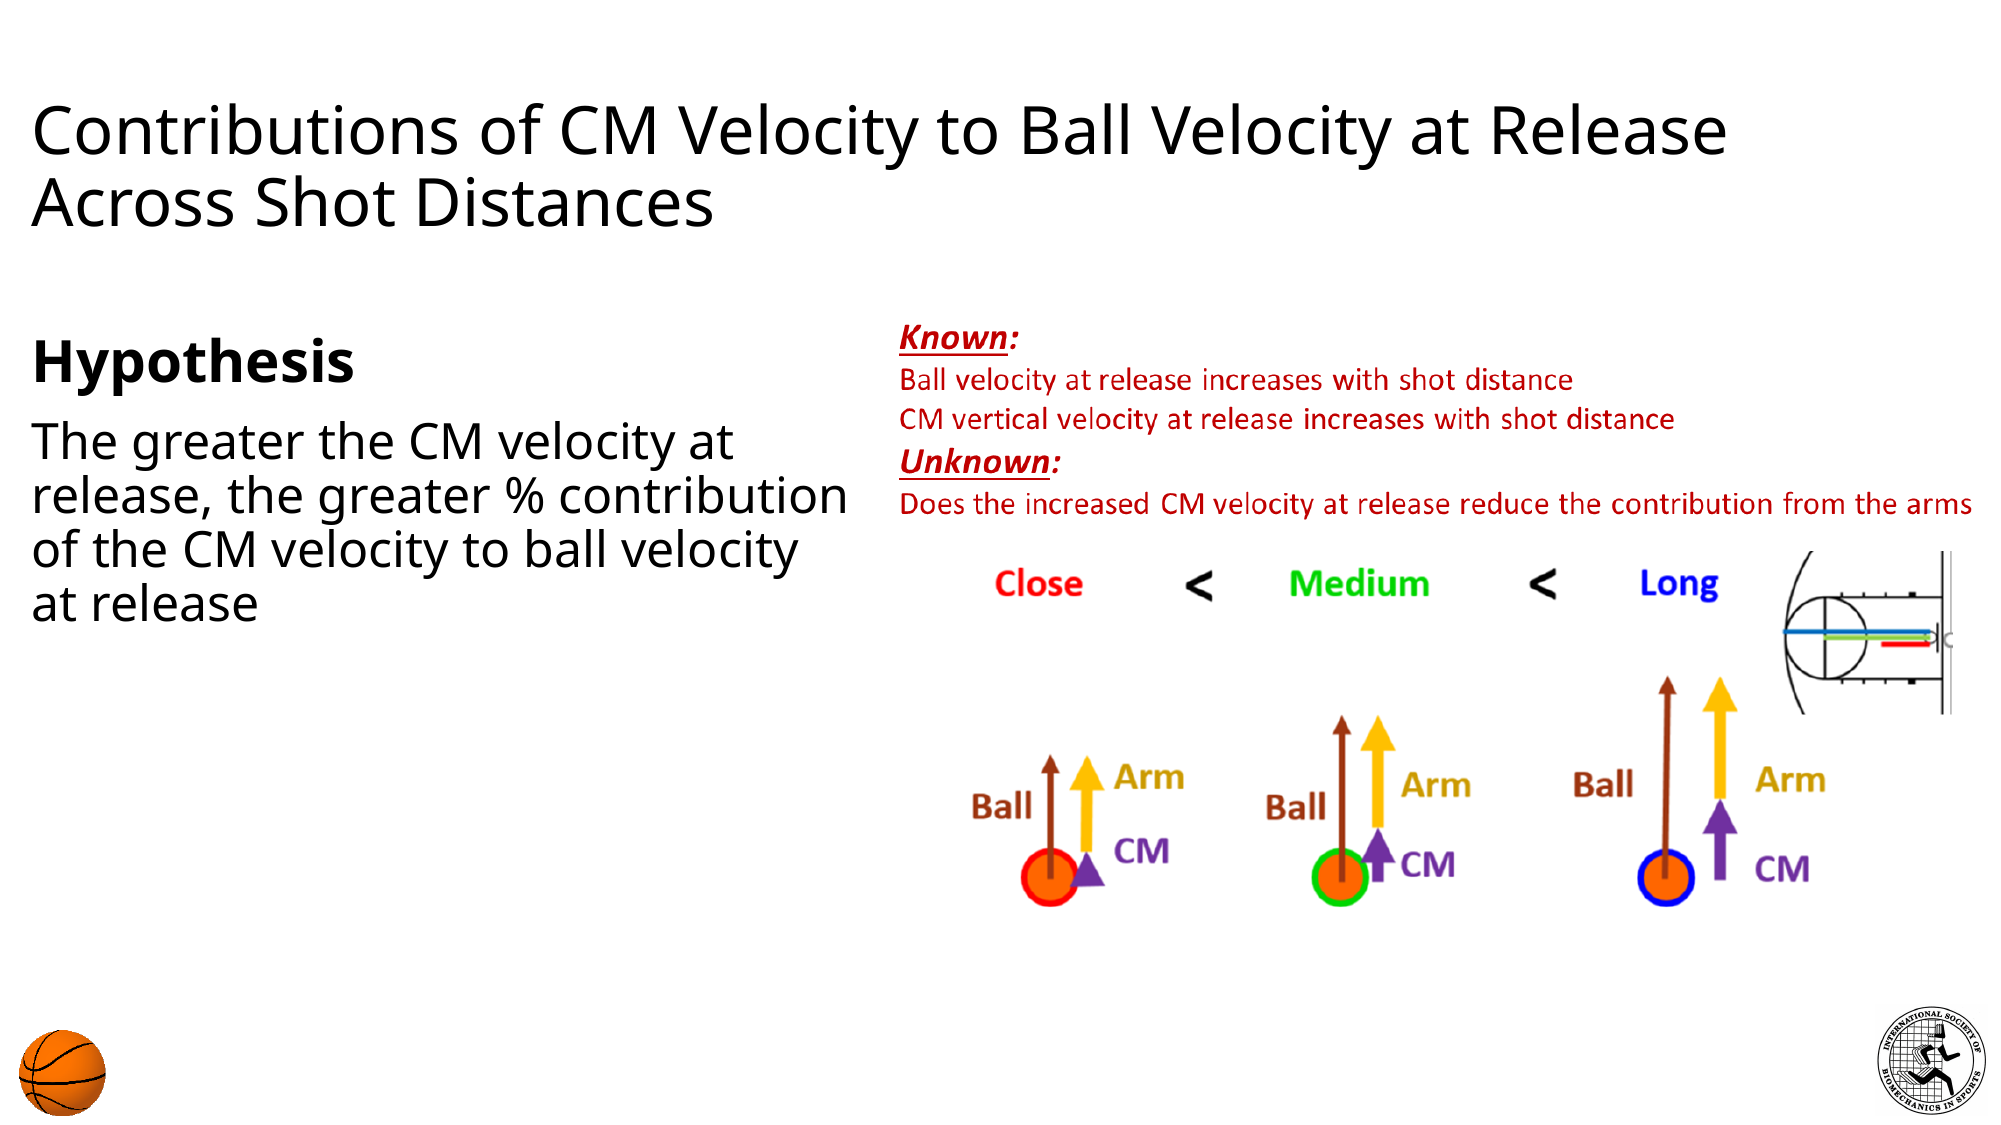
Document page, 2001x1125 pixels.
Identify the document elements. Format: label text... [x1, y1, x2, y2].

picture [878, 309, 2000, 943]
picture [19, 1039, 106, 1116]
title Contributions of CM Velocity to Ball Velocity at Release Across Shot Distances [16, 59, 1927, 278]
picture [1875, 1004, 1988, 1116]
list Hypothesis The greater the CM velocity at release, the greater % contribution of the CM velocity to ball velocity at release [16, 325, 867, 1039]
